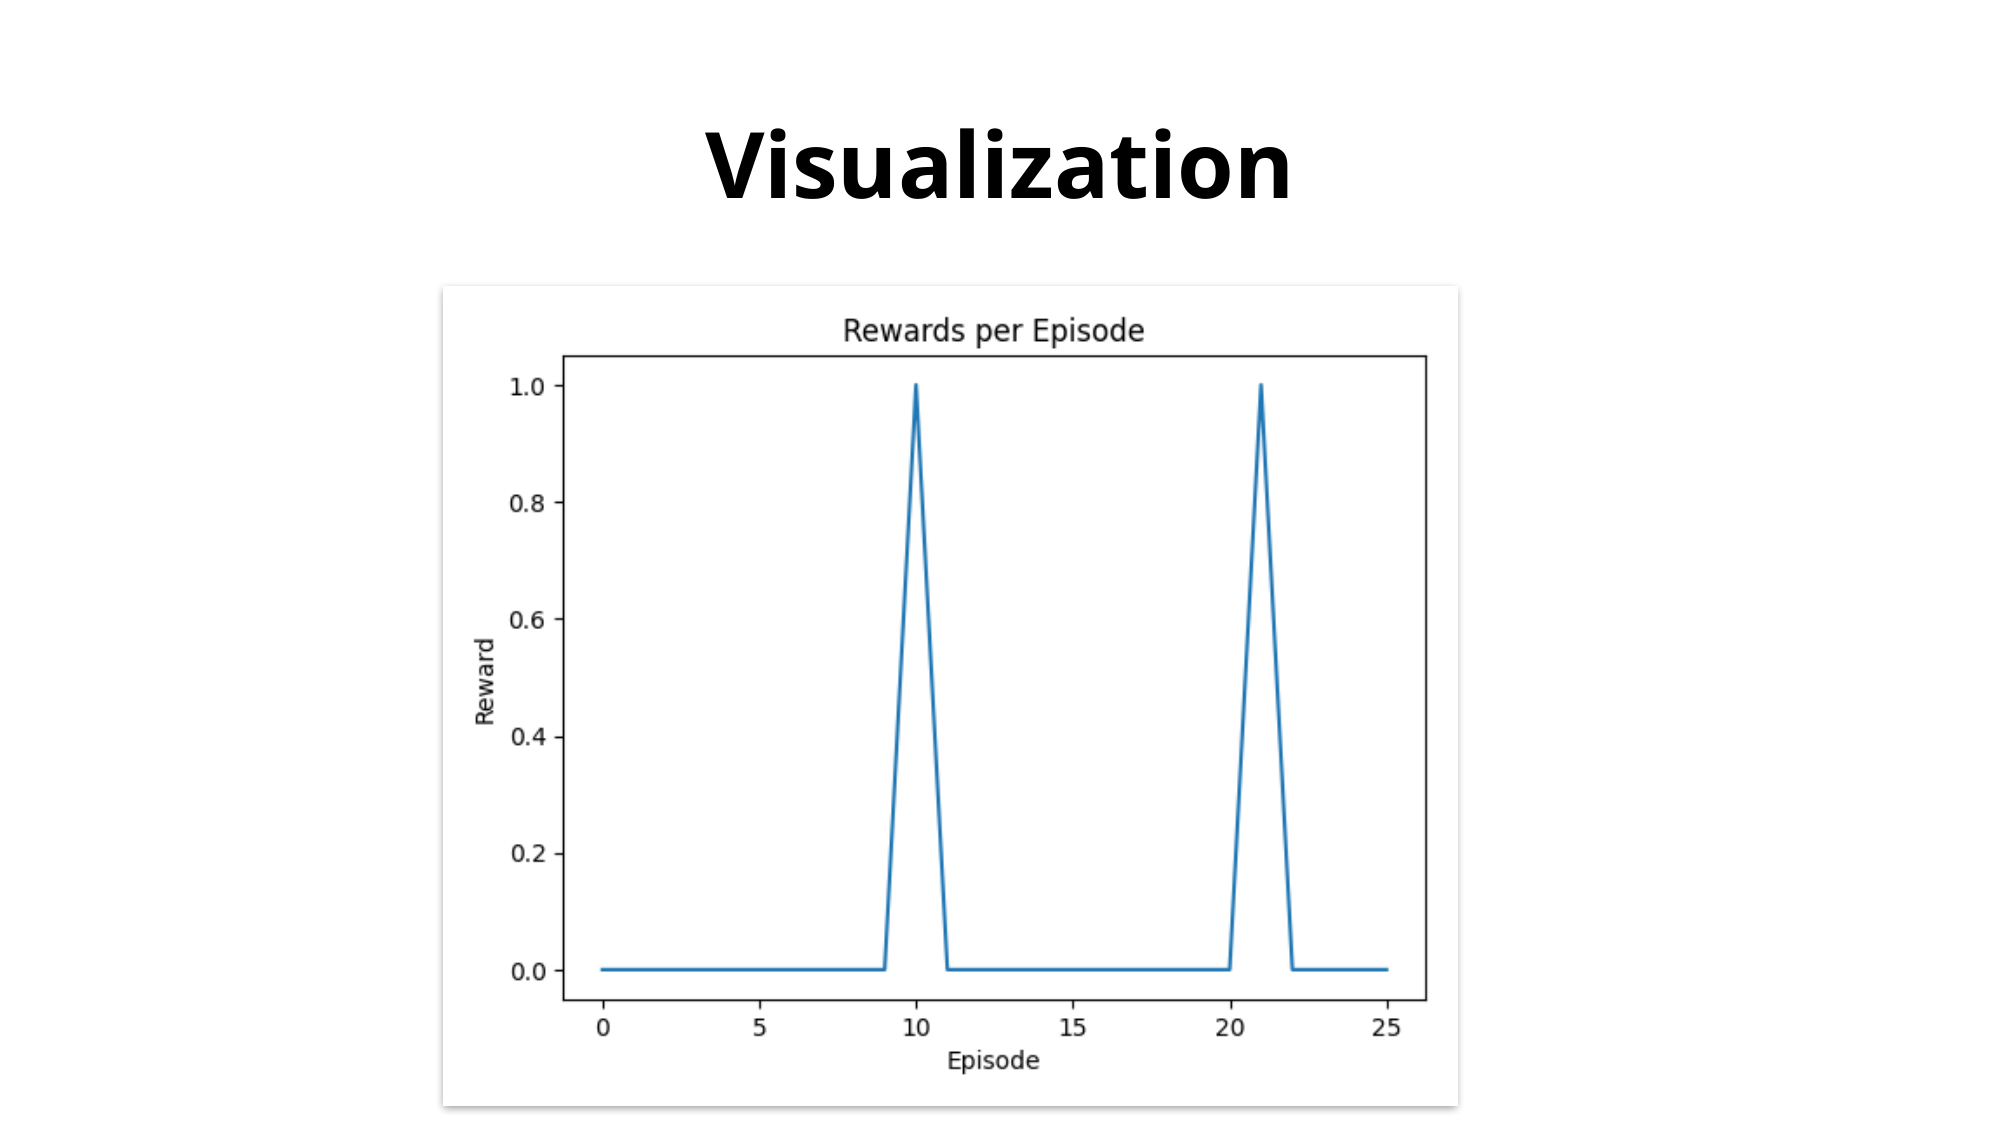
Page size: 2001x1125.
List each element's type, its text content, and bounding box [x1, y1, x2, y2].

title Visualization [137, 59, 1863, 278]
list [457, 300, 1444, 1092]
